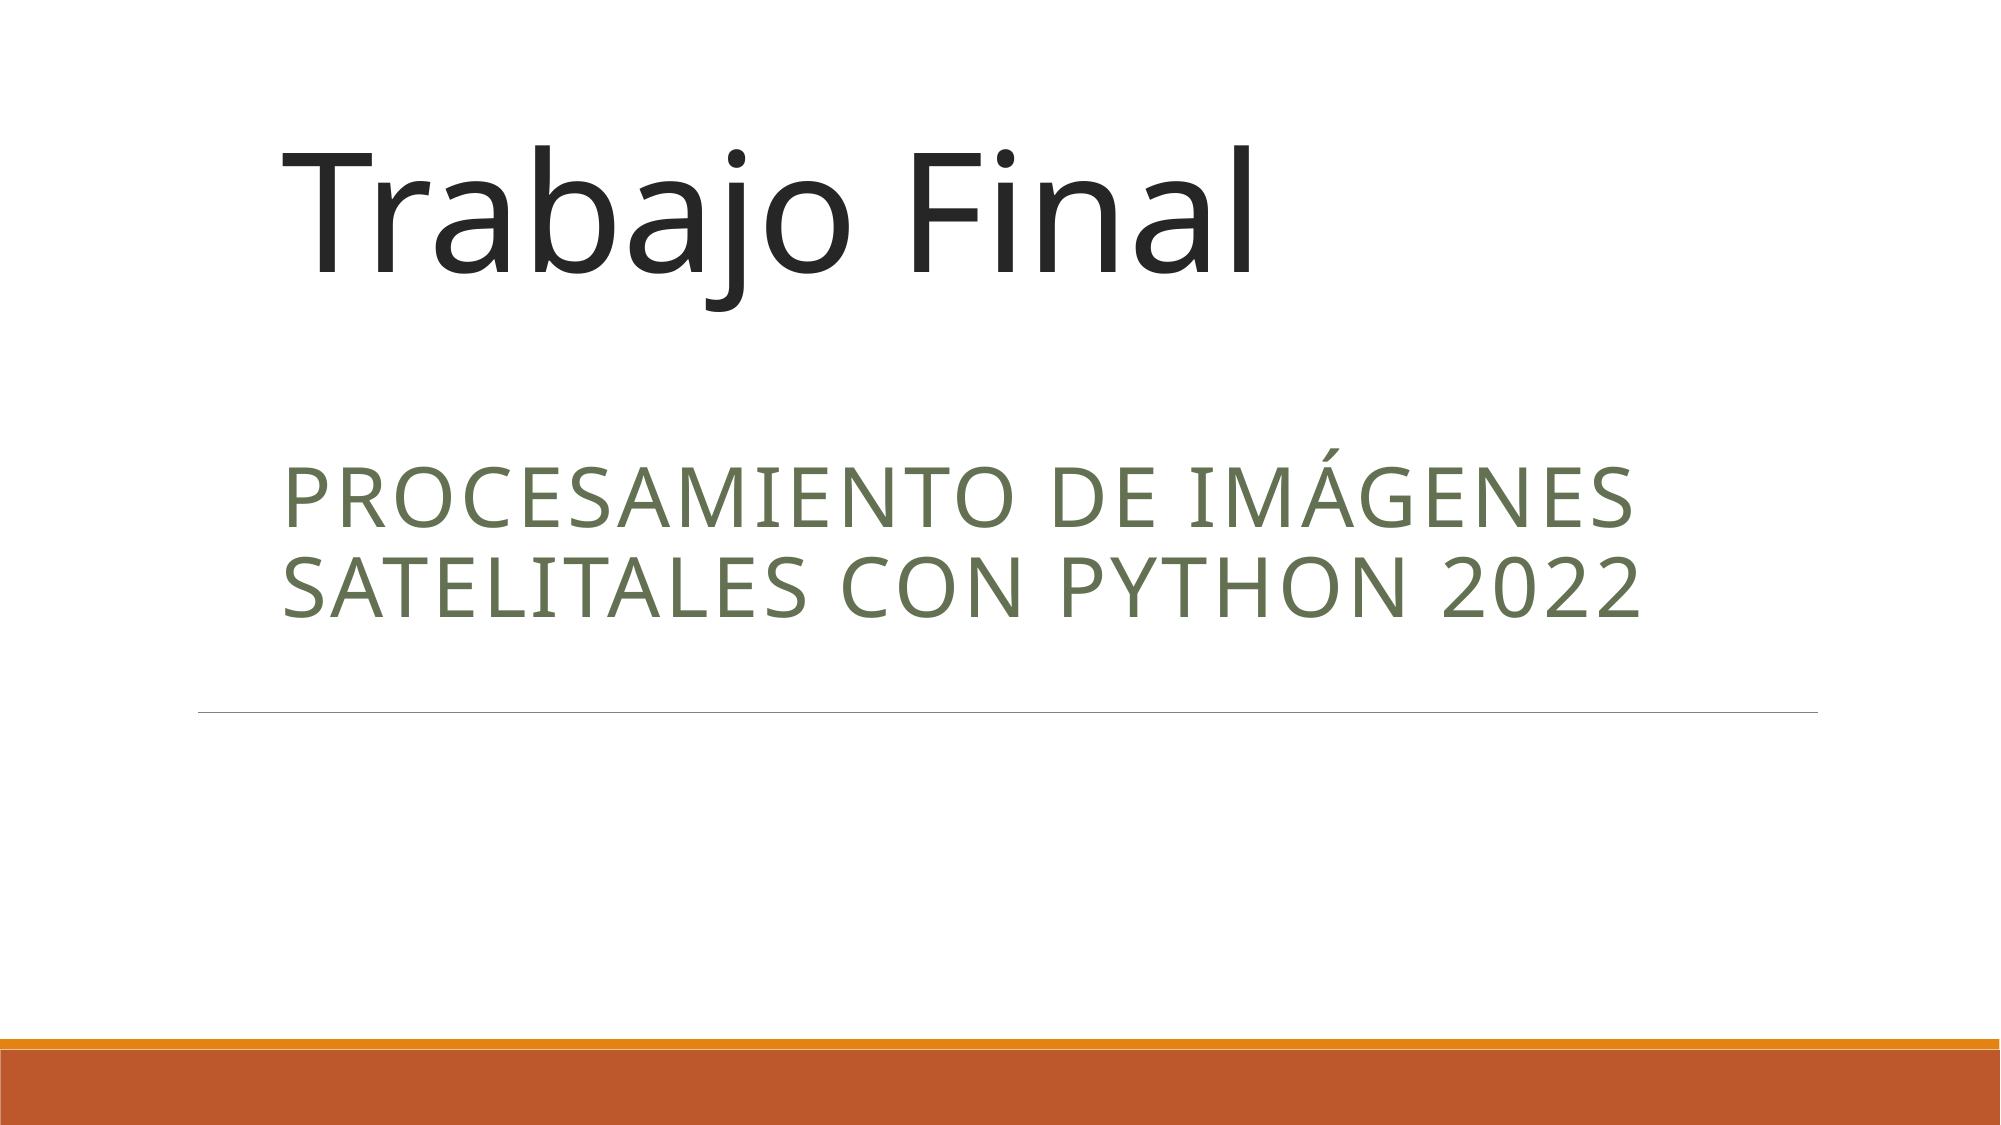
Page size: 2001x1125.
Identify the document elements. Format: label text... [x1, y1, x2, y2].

title Trabajo Final [266, 125, 1766, 315]
subtitle Procesamiento de imágenes satelitales con Python 2022 [266, 448, 1766, 721]
